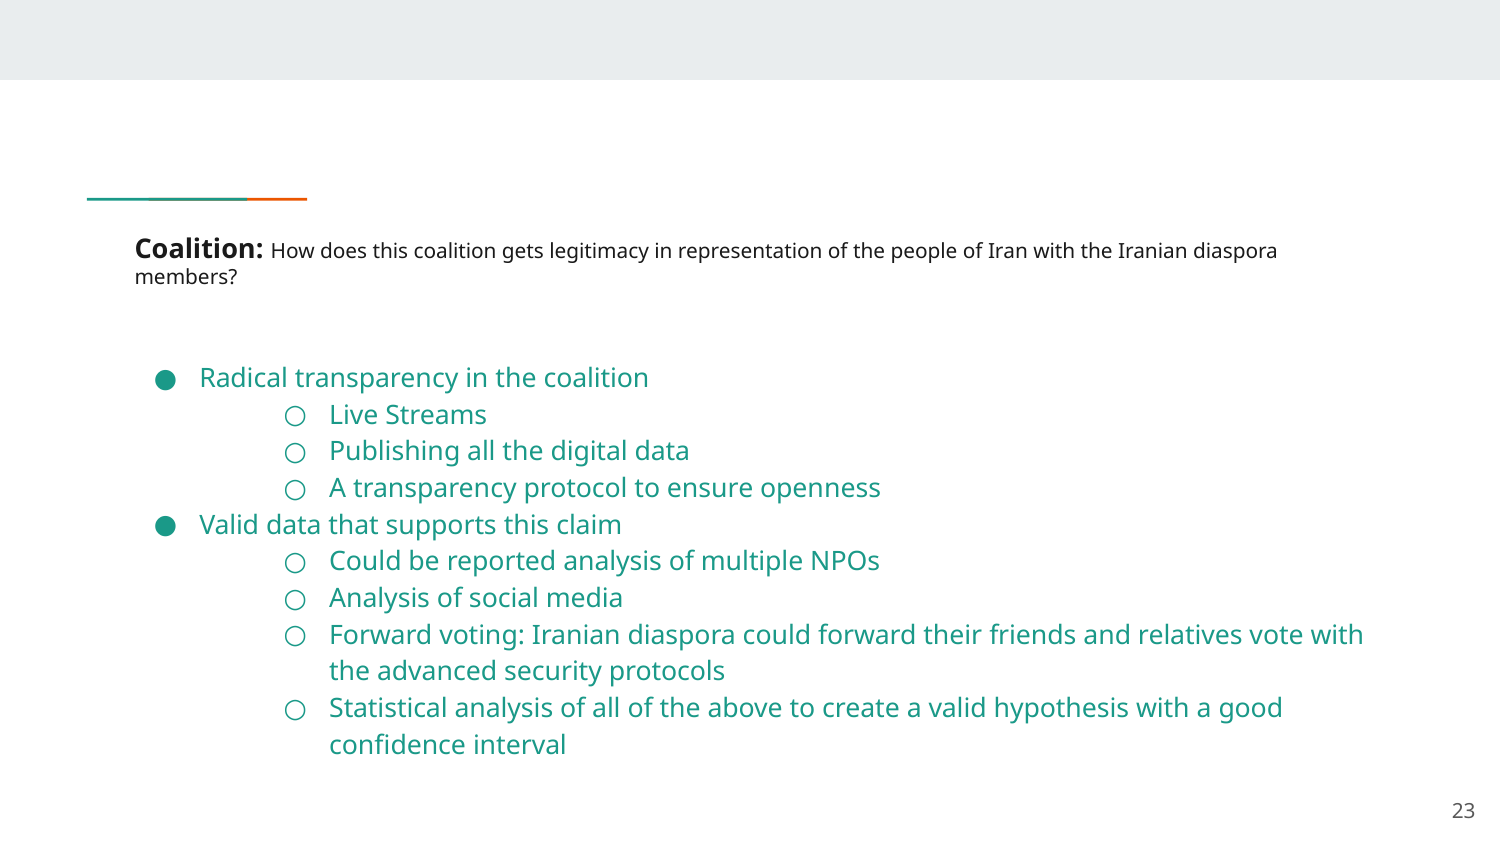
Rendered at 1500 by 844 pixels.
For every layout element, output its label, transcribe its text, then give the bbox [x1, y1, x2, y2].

slide_number ‹#› [1400, 779, 1491, 844]
list Radical transparency in the coalition Live Streams Publishing all the digital data A transparency protocol to ensure openness Valid data that supports this claim Could be reported analysis of multiple NPOs Analysis of social media Forward voting: Iranian diaspora could forward their friends and relatives vote with the advanced security protocols Statistical analysis of all of the above to create a valid hypothesis with a good confidence interval [119, 341, 1381, 779]
title Coalition: How does this coalition gets legitimacy in representation of the people of Iran with the Iranian diaspora members? [119, 216, 1381, 305]
